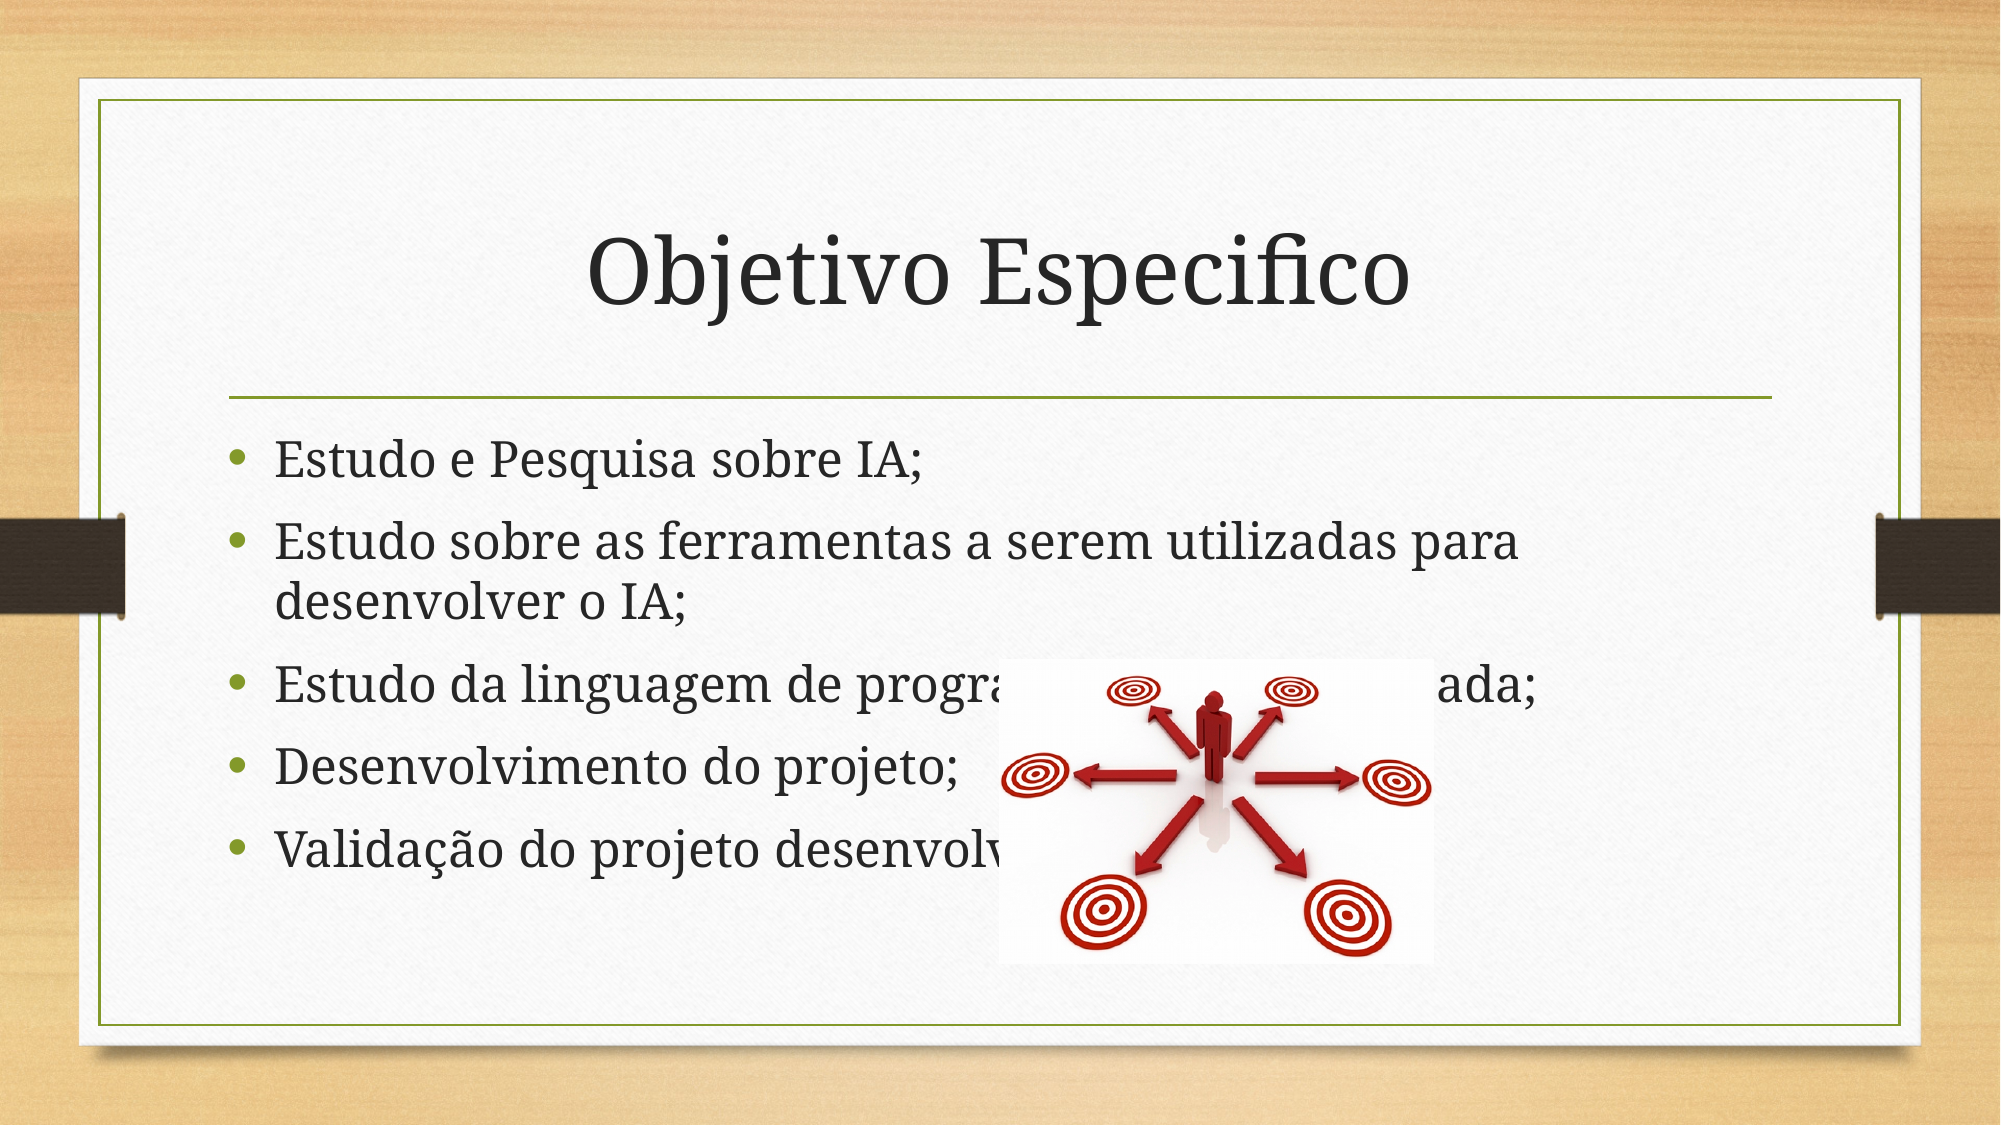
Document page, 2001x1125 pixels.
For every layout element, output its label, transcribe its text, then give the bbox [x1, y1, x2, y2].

picture [0, 0, 2001, 1125]
list Estudo e Pesquisa sobre IA; Estudo sobre as ferramentas a serem utilizadas para desenvolver o IA; Estudo da linguagem de programação a ser utilizada; Desenvolvimento do projeto; Validação do projeto desenvolvido; [212, 419, 1788, 964]
title Objetivo Especifico [212, 161, 1788, 375]
